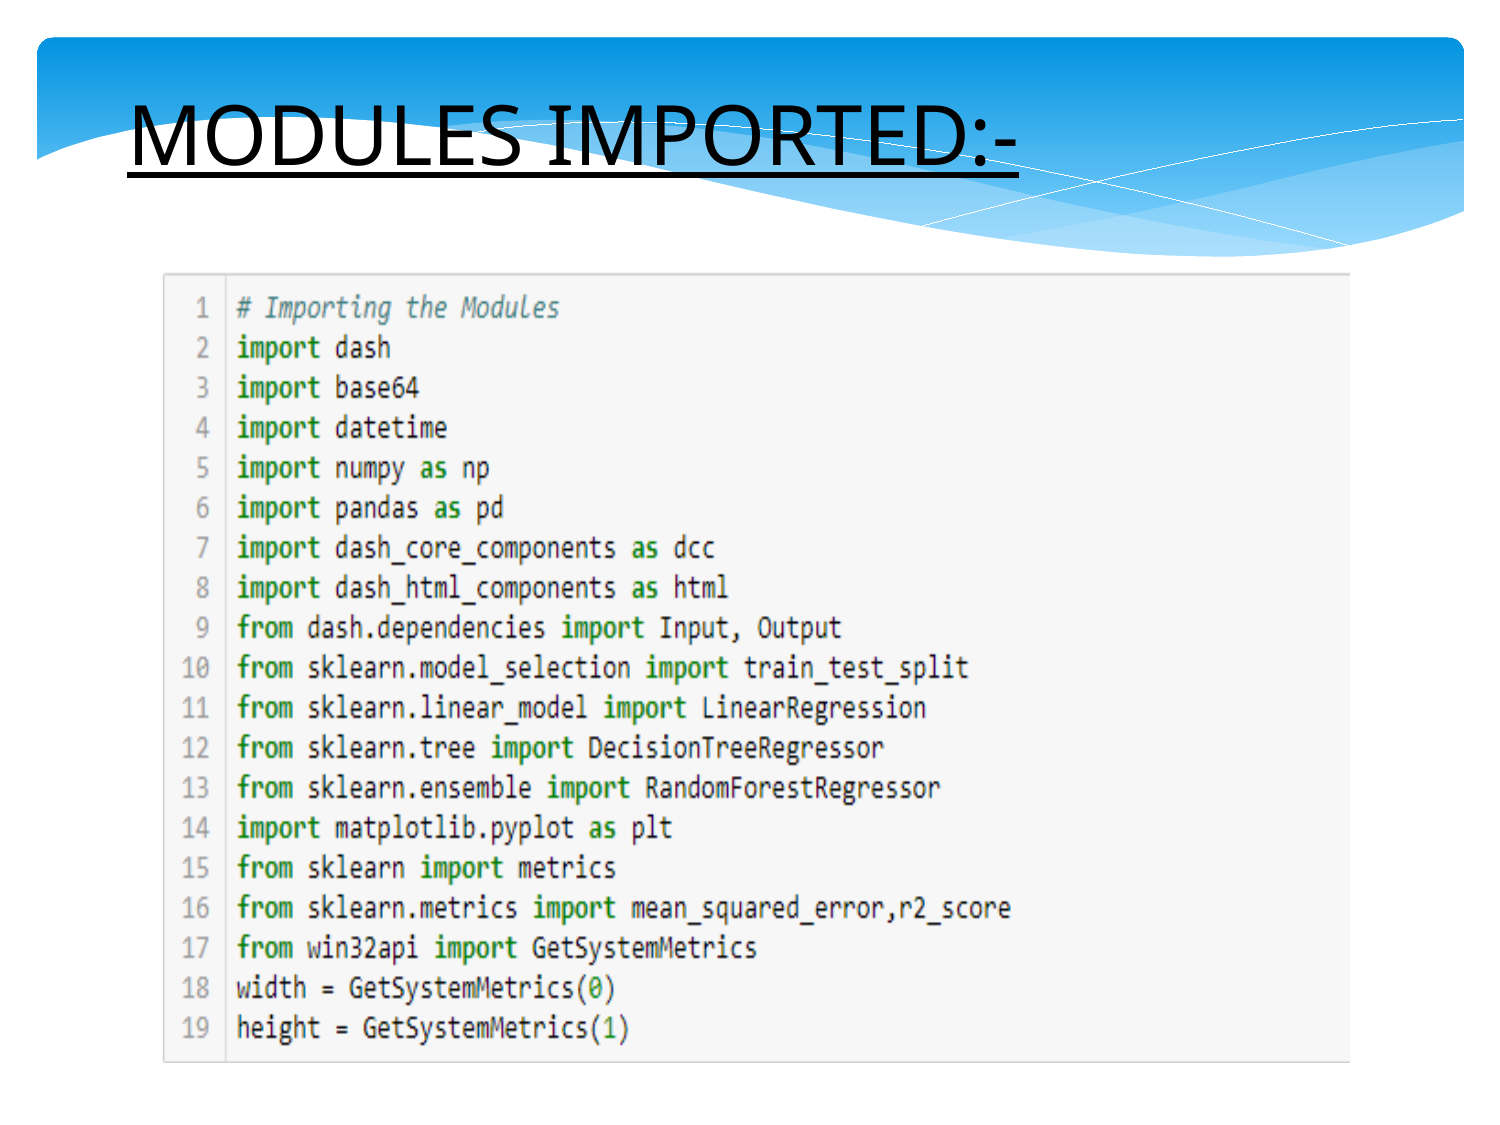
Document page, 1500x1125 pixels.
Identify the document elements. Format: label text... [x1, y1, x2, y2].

text_box MODULES IMPORTED:- [112, 75, 1350, 190]
picture [162, 262, 1351, 1063]
